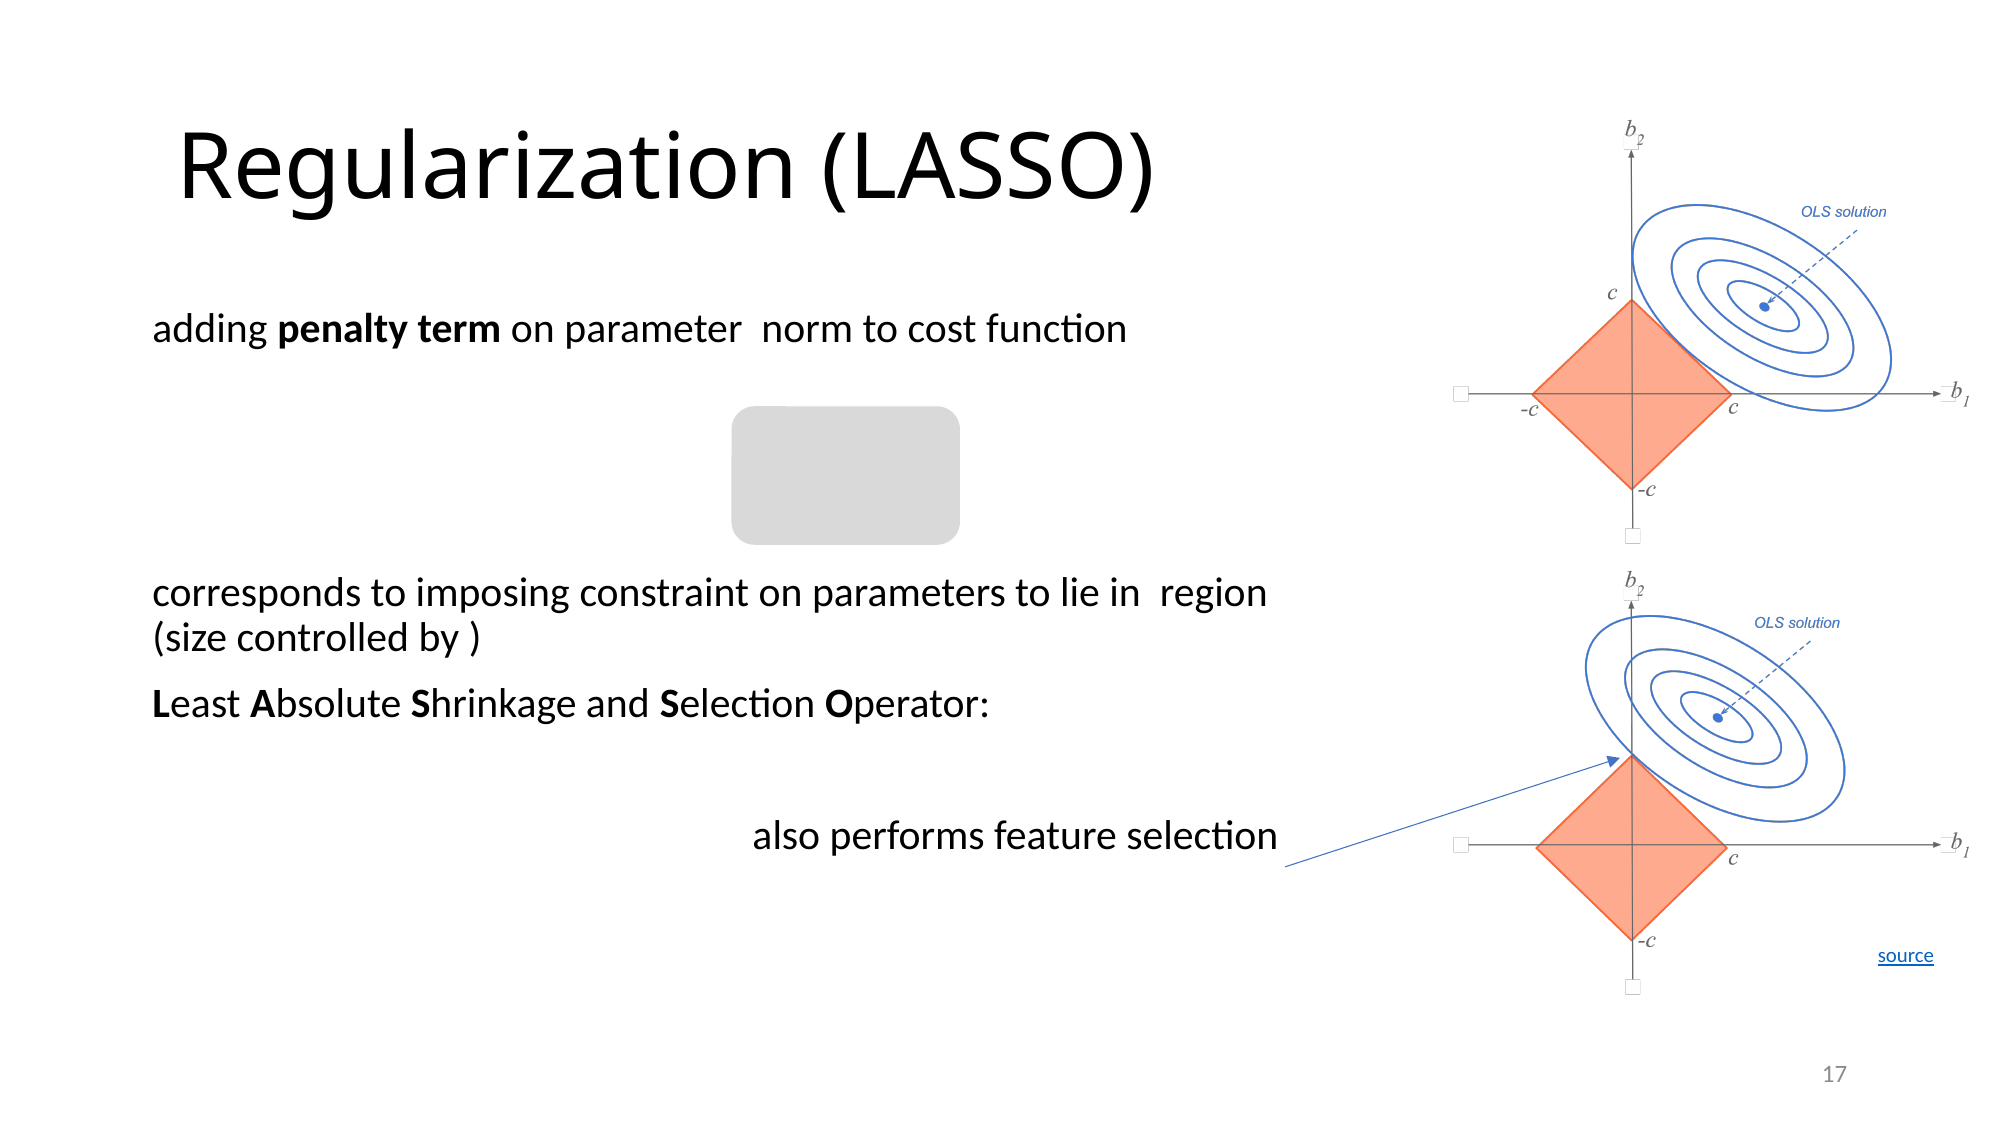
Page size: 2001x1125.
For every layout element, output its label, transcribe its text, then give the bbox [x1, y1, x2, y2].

picture [1450, 101, 1990, 1004]
slide_number 17 [1412, 1042, 1863, 1103]
text_box [730, 405, 961, 546]
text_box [1285, 757, 1620, 867]
